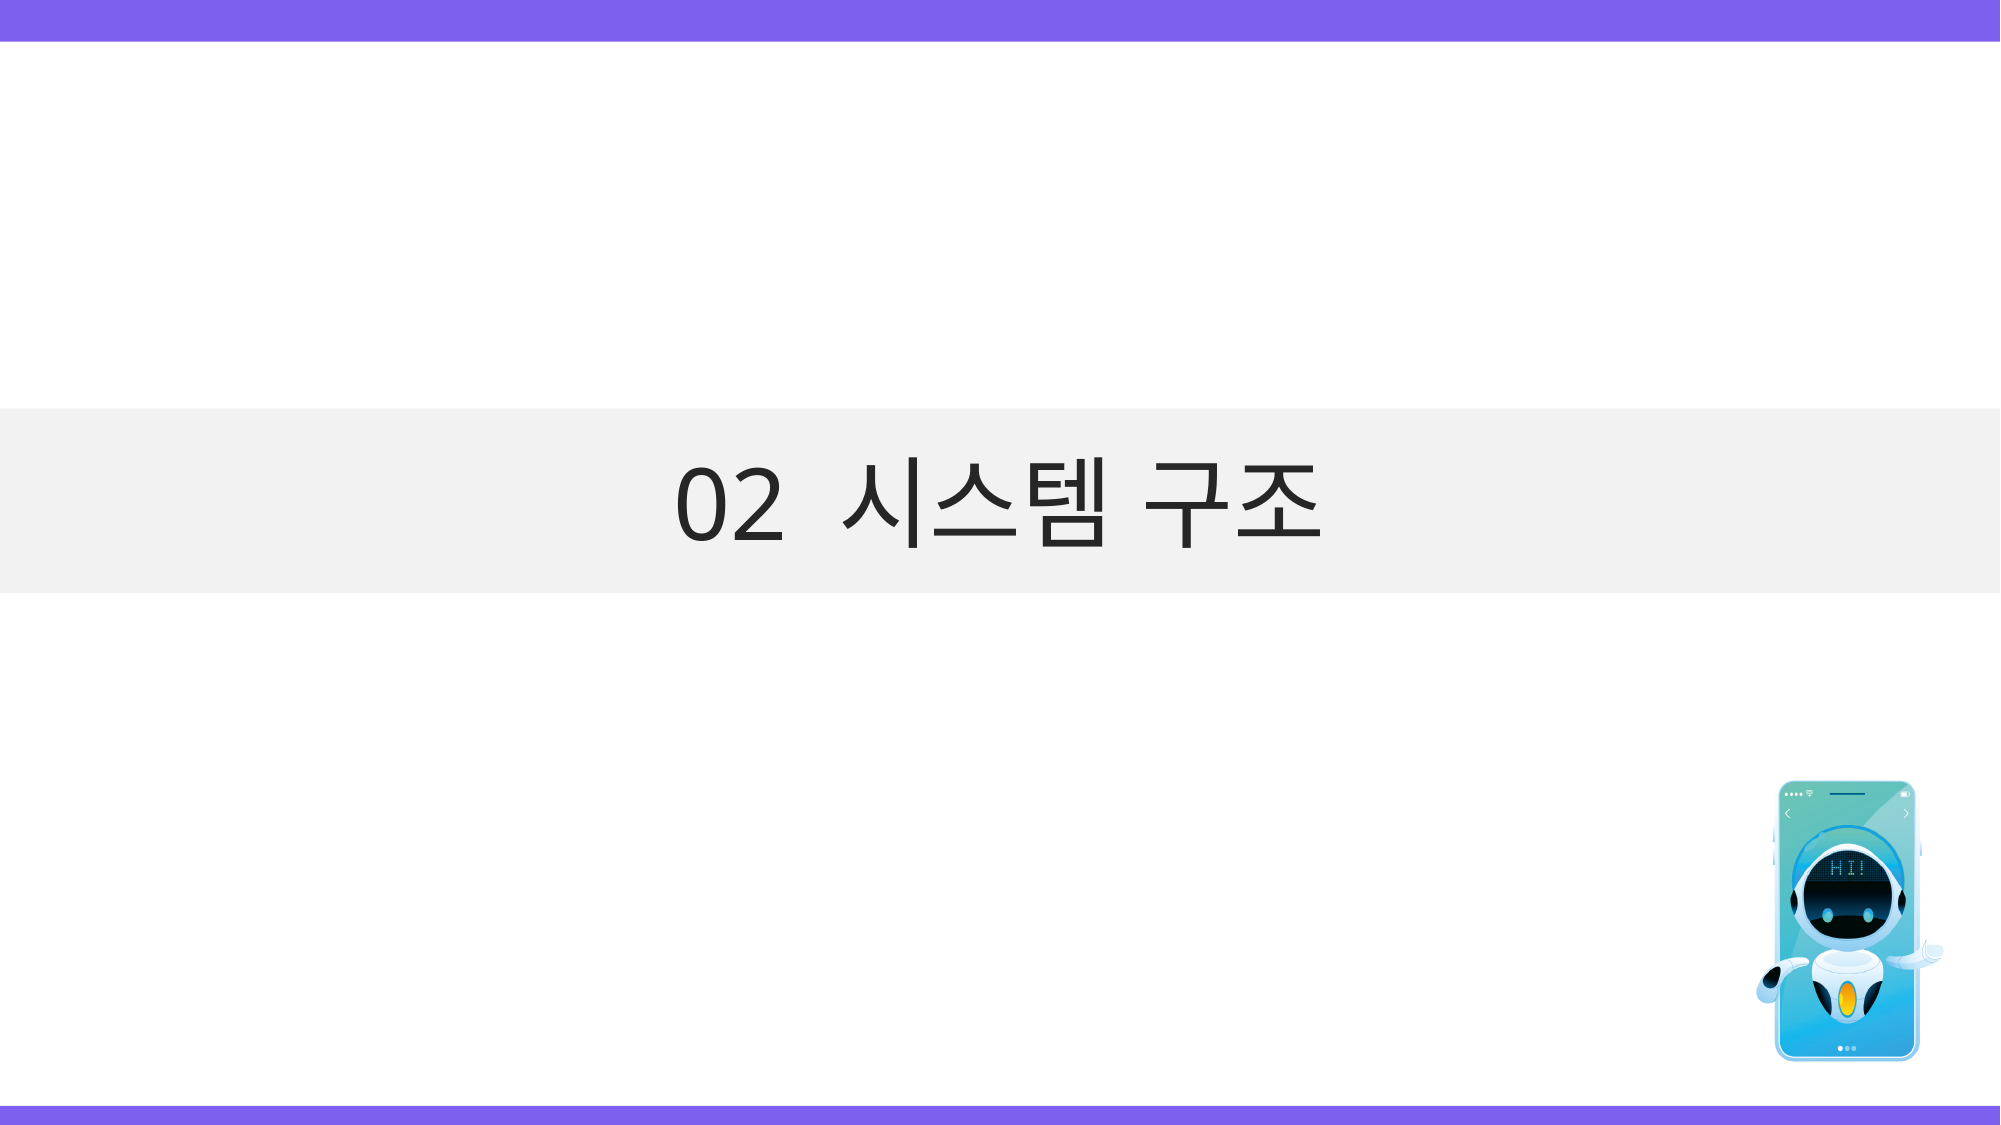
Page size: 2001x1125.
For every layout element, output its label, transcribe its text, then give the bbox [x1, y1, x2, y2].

title 02 시스템 구조 [0, 408, 2000, 594]
picture [1735, 775, 1954, 1069]
